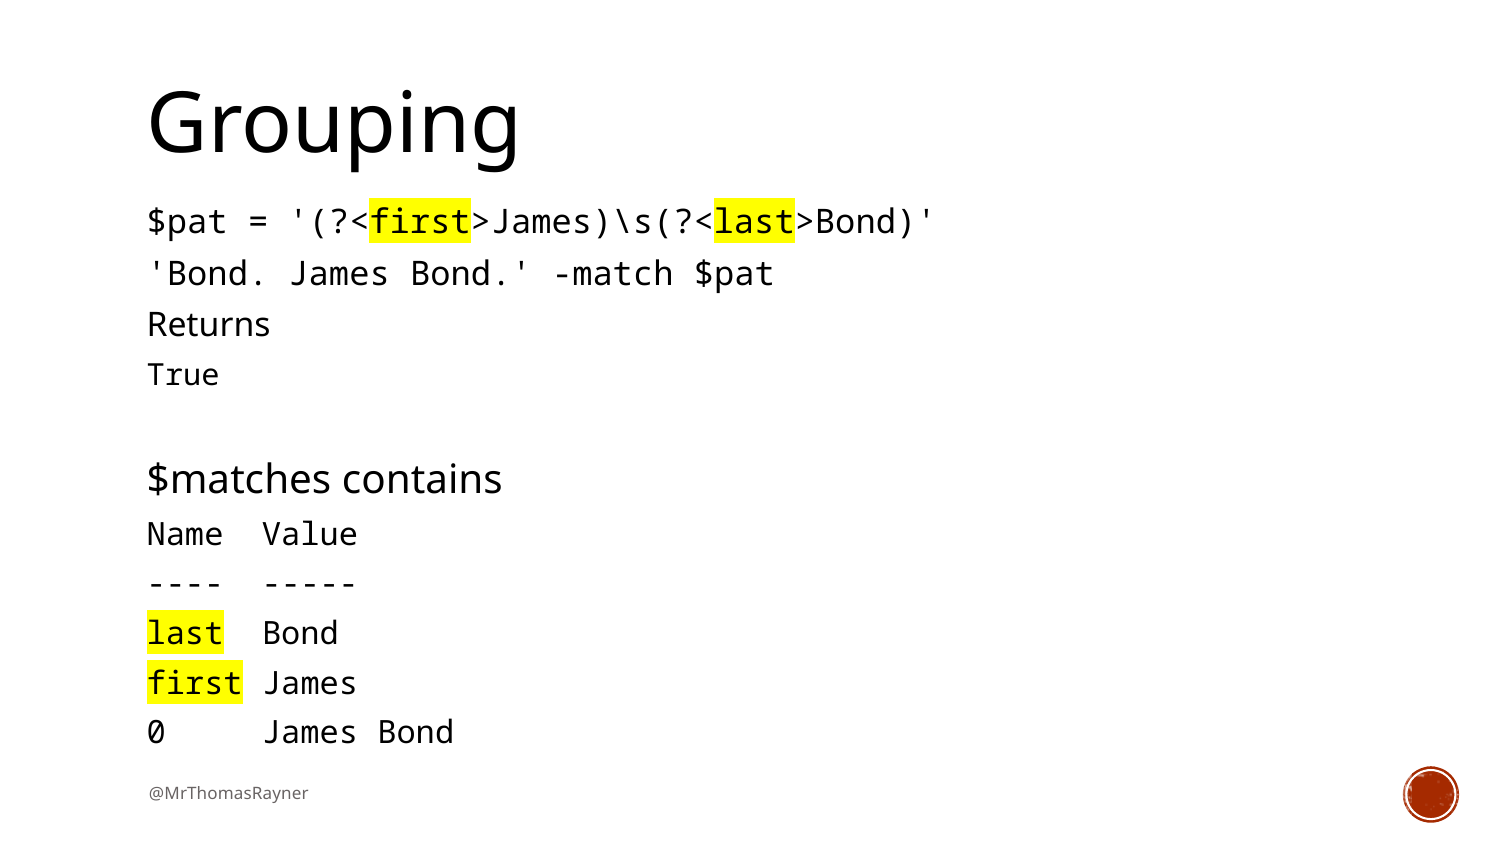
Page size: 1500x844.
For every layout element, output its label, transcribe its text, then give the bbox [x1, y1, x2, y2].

footer @MrThomasRayner [133, 771, 913, 817]
list $pat = '(?<first>James)\s(?<last>Bond)' 'Bond. James Bond.' -match $pat Returns True $matches contains Name Value ---- ----- last Bond first James 0 James Bond [131, 196, 1370, 760]
title Grouping [131, 59, 1370, 192]
